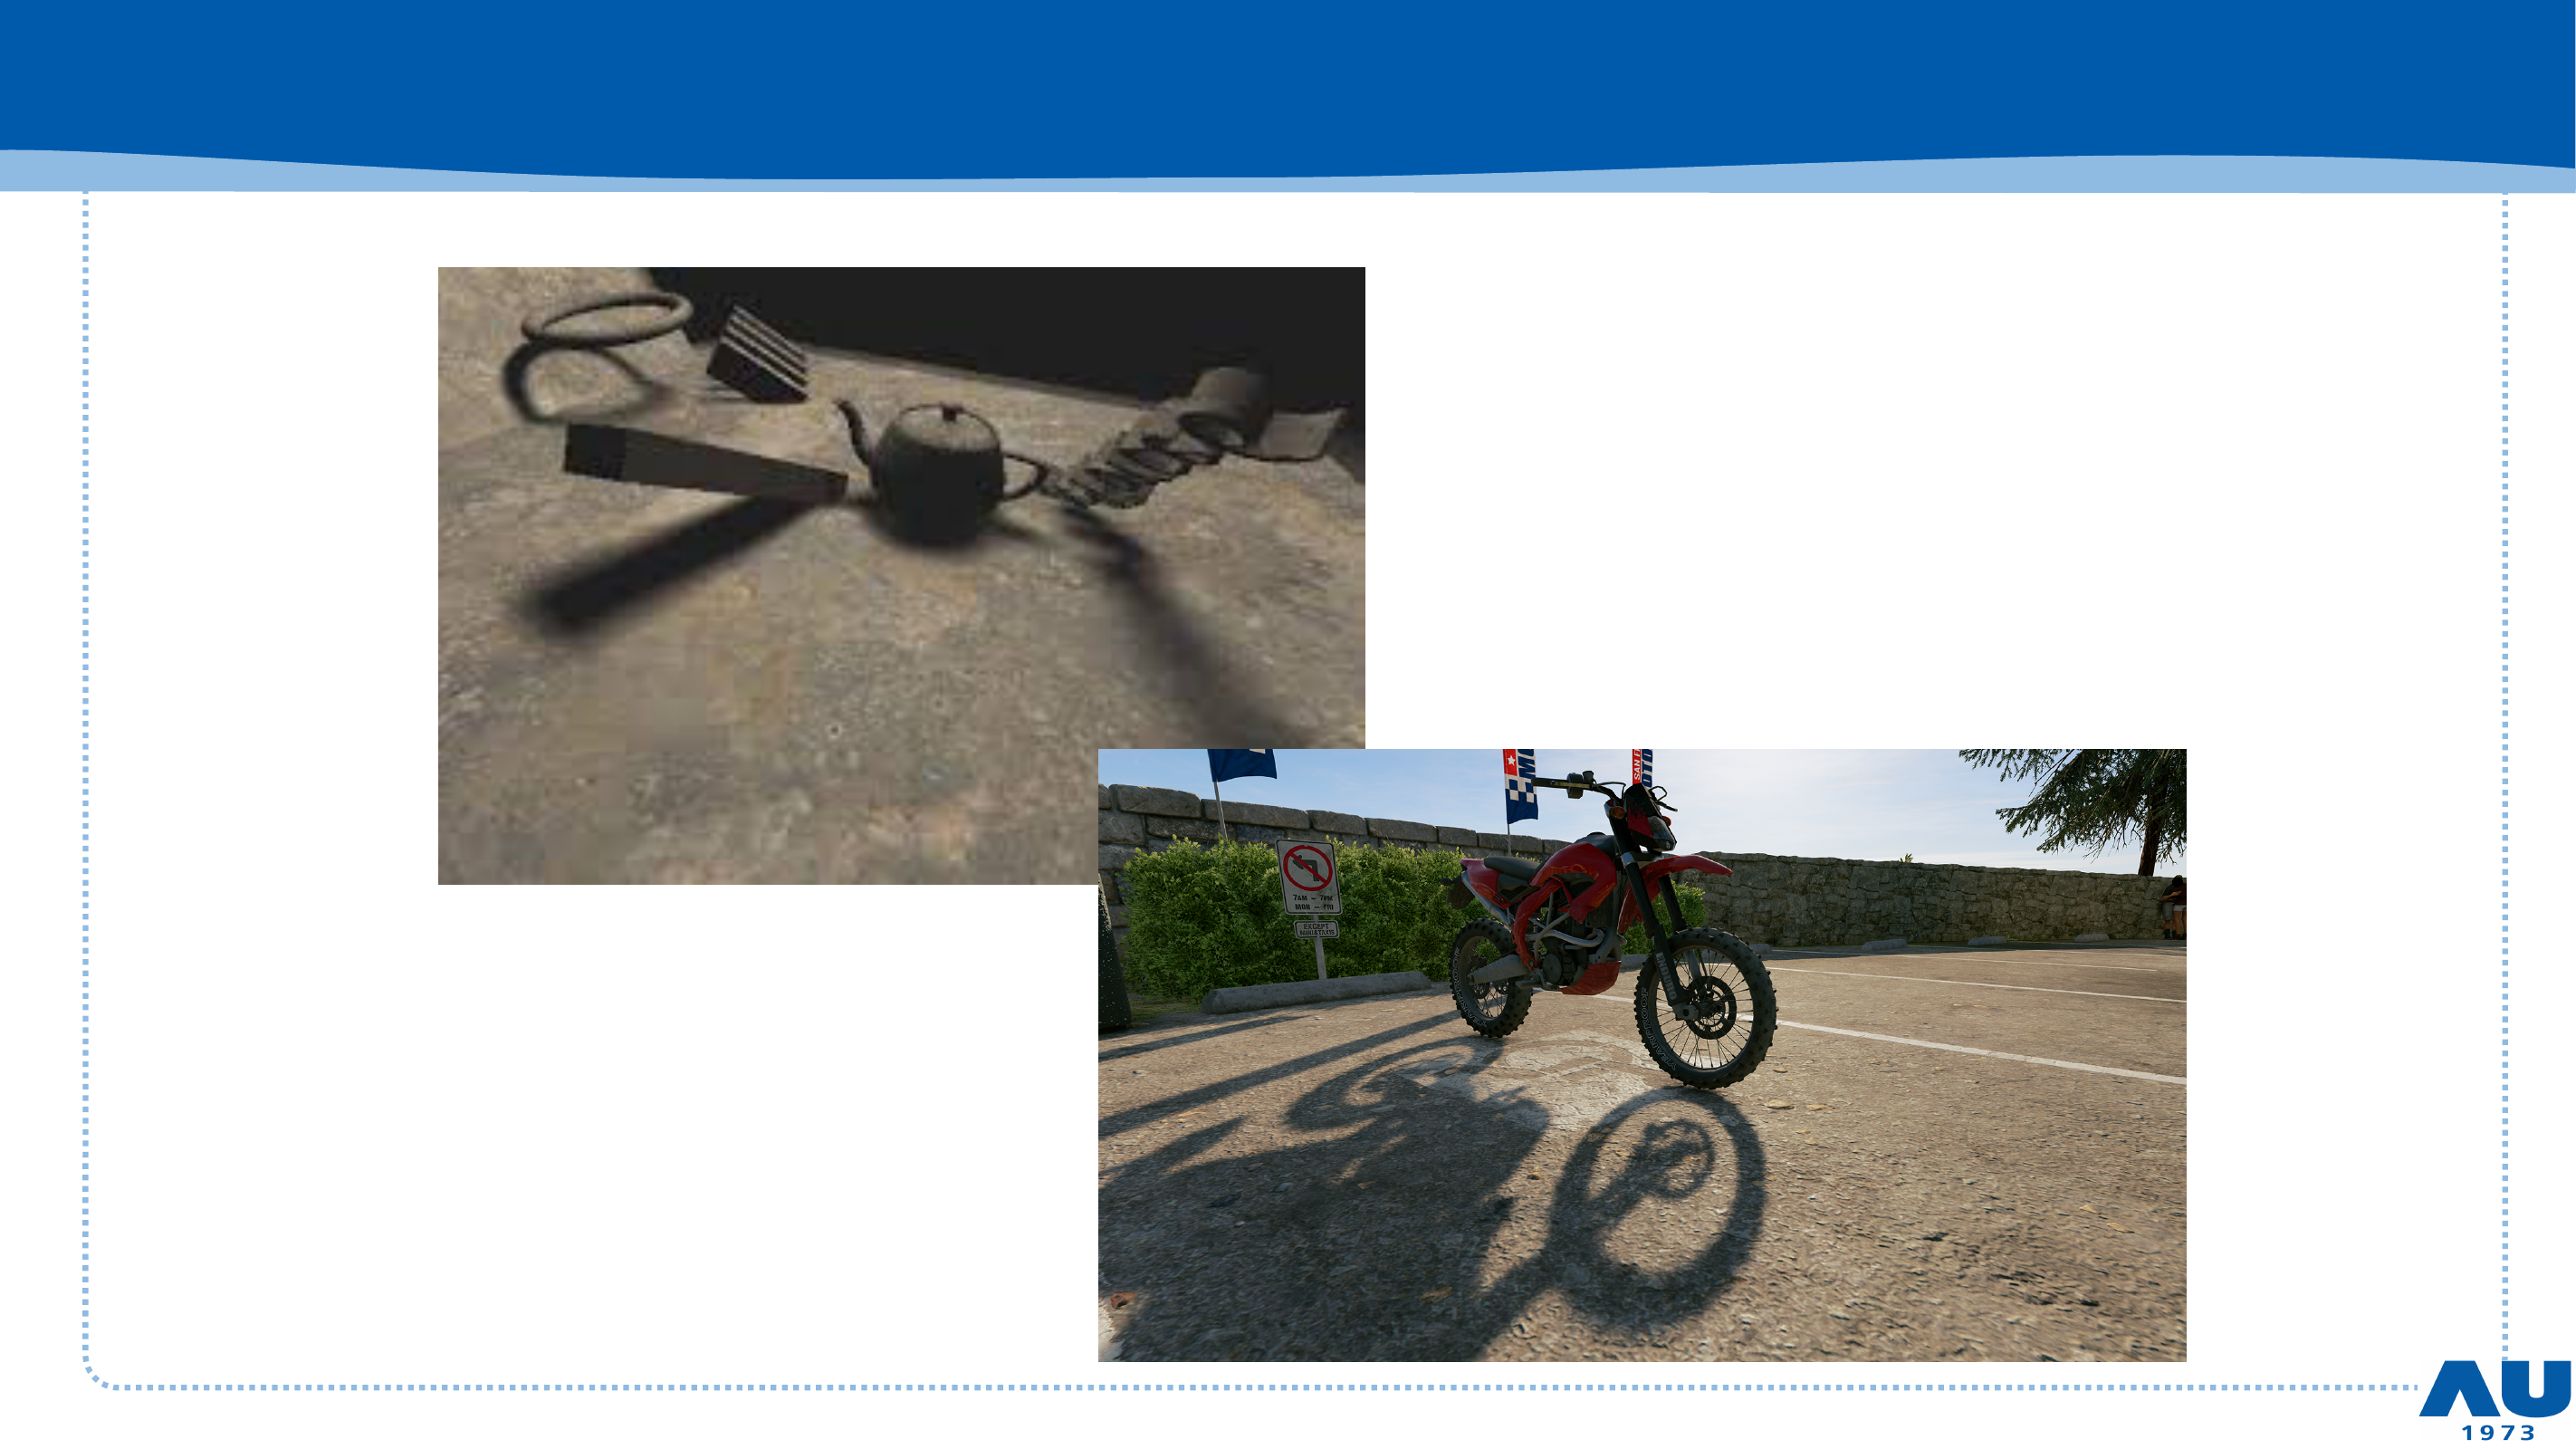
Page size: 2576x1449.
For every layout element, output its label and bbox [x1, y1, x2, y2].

picture [438, 267, 2187, 1362]
picture [2418, 1360, 2571, 1441]
